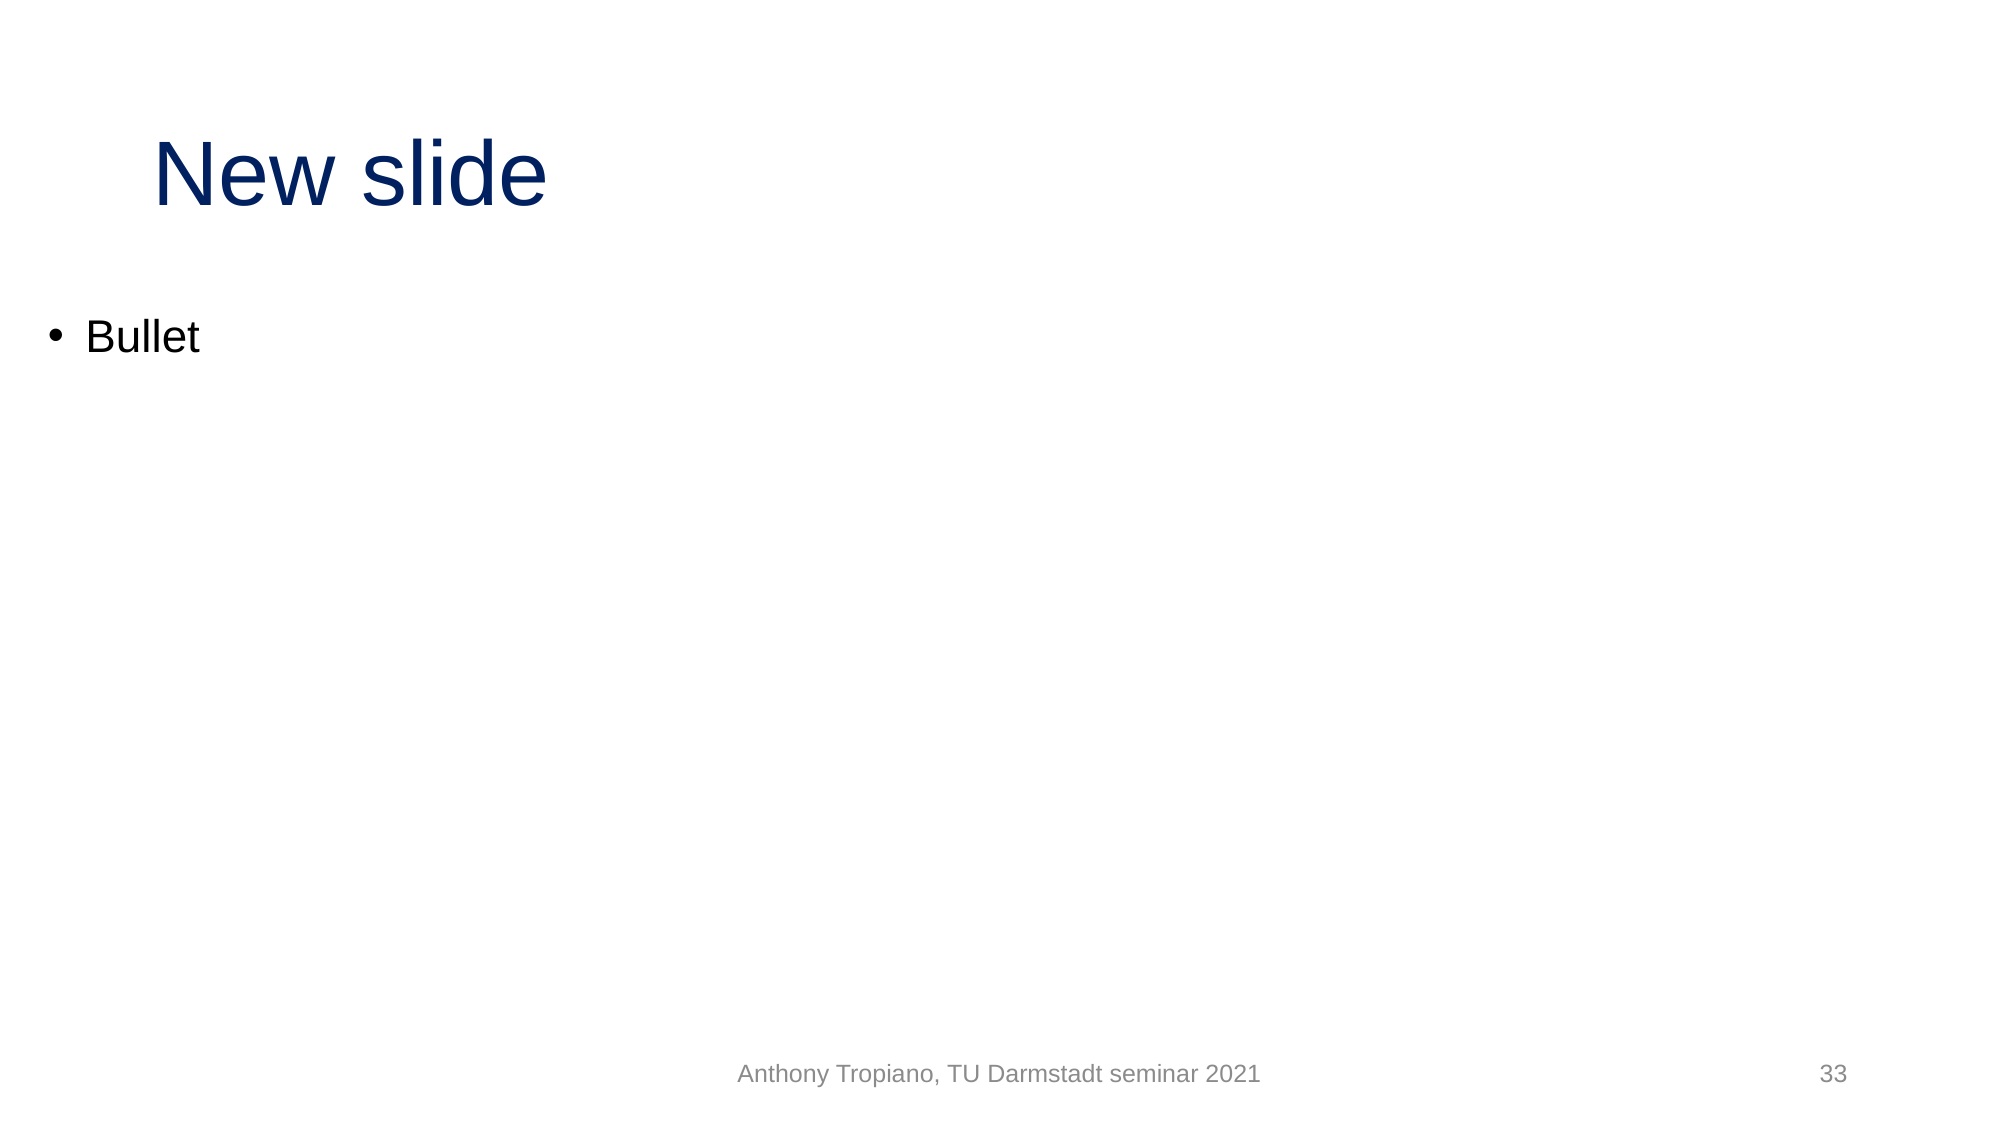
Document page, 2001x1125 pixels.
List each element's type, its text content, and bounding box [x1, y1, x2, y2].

footer Anthony Tropiano, TU Darmstadt seminar 2021 [662, 1042, 1338, 1103]
slide_number 33 [1412, 1042, 1863, 1103]
title New slide [137, 59, 1863, 278]
list Bullet [33, 299, 1968, 1014]
